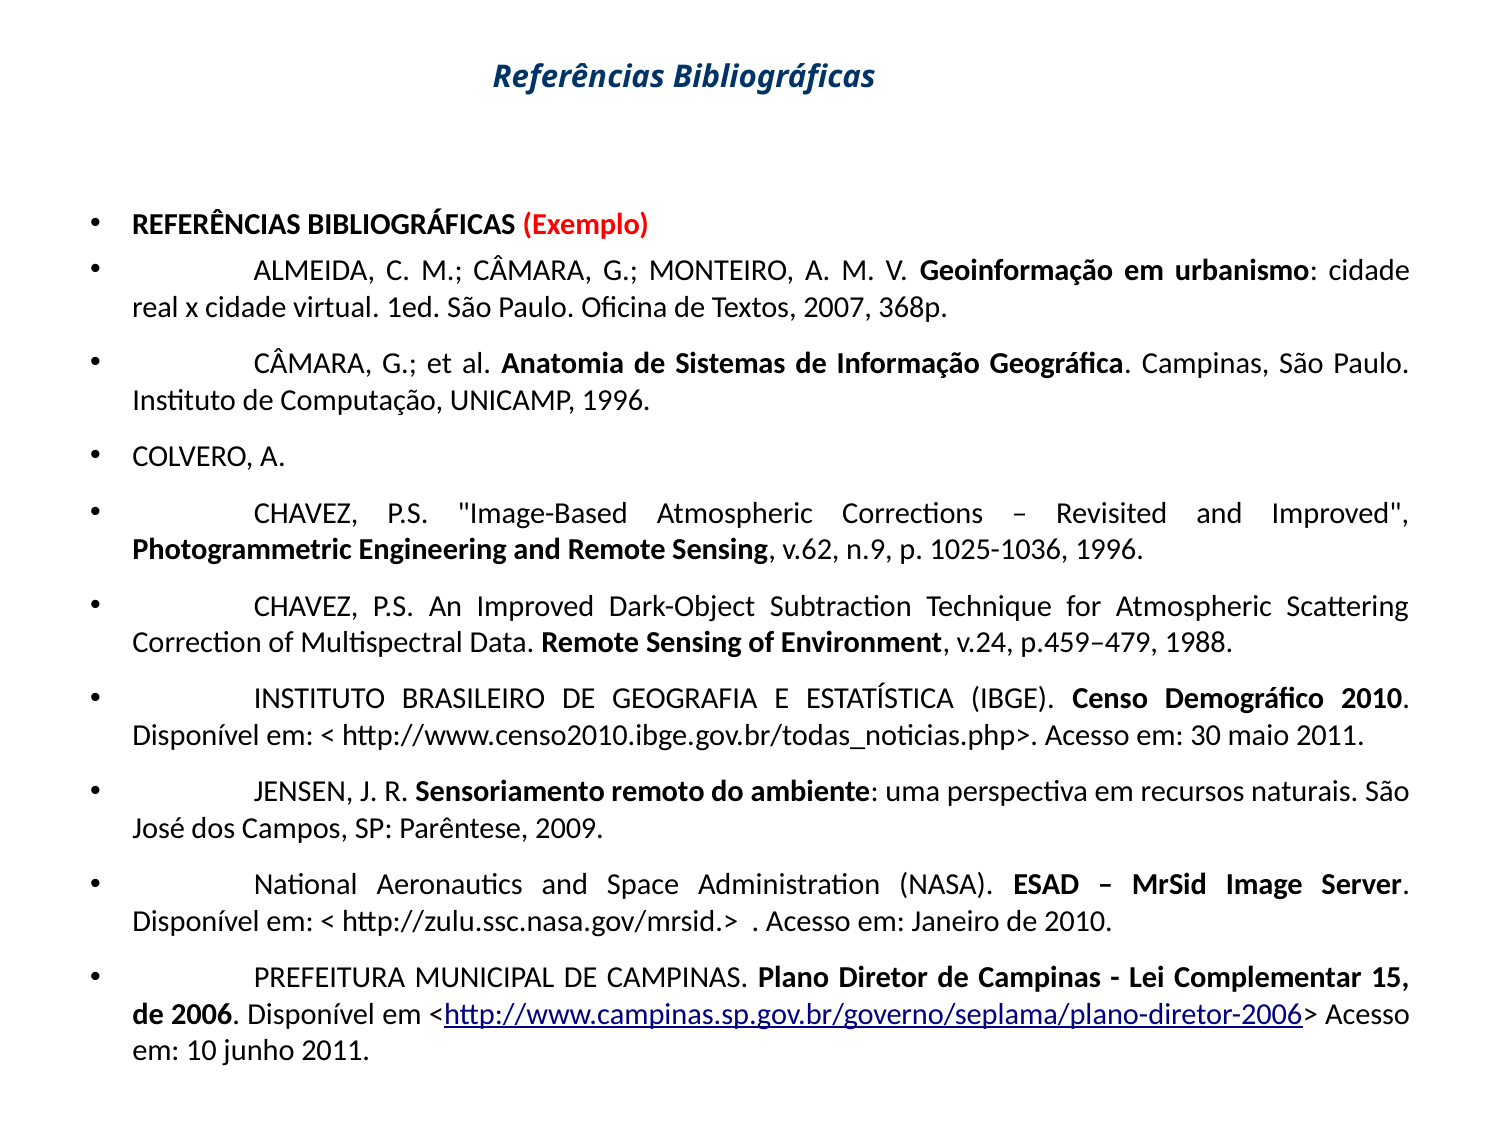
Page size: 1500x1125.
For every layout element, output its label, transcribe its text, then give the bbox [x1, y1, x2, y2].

list REFERÊNCIAS BIBLIOGRÁFICAS (Exemplo) ALMEIDA, C. M.; CÂMARA, G.; MONTEIRO, A. M. V. Geoinformação em urbanismo: cidade real x cidade virtual. 1ed. São Paulo. Oficina de Textos, 2007, 368p. CÂMARA, G.; et al. Anatomia de Sistemas de Informação Geográfica. Campinas, São Paulo. Instituto de Computação, UNICAMP, 1996. COLVERO, A. CHAVEZ, P.S. "Image-Based Atmospheric Corrections – Revisited and Improved", Photogrammetric Engineering and Remote Sensing, v.62, n.9, p. 1025-1036, 1996. CHAVEZ, P.S. An Improved Dark-Object Subtraction Technique for Atmospheric Scattering Correction of Multispectral Data. Remote Sensing of Environment, v.24, p.459–479, 1988. INSTITUTO BRASILEIRO DE GEOGRAFIA E ESTATÍSTICA (IBGE). Censo Demográfico 2010. Disponível em: < http://www.censo2010.ibge.gov.br/todas_noticias.php>. Acesso em: 30 maio 2011. JENSEN, J. R. Sensoriamento remoto do ambiente: uma perspectiva em recursos naturais. São José dos Campos, SP: Parêntese, 2009. National Aeronautics and Space Administration (NASA). ESAD – MrSid Image Server. Disponível em: < http://zulu.ssc.nasa.gov/mrsid.> . Acesso em: Janeiro de 2010. PREFEITURA MUNICIPAL DE CAMPINAS. Plano Diretor de Campinas - Lei Complementar 15, de 2006. Disponível em <http://www.campinas.sp.gov.br/governo/seplama/plano-diretor-2006> Acesso em: 10 junho 2011. [75, 196, 1425, 481]
title Referências Bibliográficas [9, 10, 1360, 140]
text_box [0, 481, 1500, 557]
list REFERÊNCIAS BIBLIOGRÁFICAS (Exemplo) ALMEIDA, C. M.; CÂMARA, G.; MONTEIRO, A. M. V. Geoinformação em urbanismo: cidade real x cidade virtual. 1ed. São Paulo. Oficina de Textos, 2007, 368p. CÂMARA, G.; et al. Anatomia de Sistemas de Informação Geográfica. Campinas, São Paulo. Instituto de Computação, UNICAMP, 1996. COLVERO, A. CHAVEZ, P.S. "Image-Based Atmospheric Corrections – Revisited and Improved", Photogrammetric Engineering and Remote Sensing, v.62, n.9, p. 1025-1036, 1996. CHAVEZ, P.S. An Improved Dark-Object Subtraction Technique for Atmospheric Scattering Correction of Multispectral Data. Remote Sensing of Environment, v.24, p.459–479, 1988. INSTITUTO BRASILEIRO DE GEOGRAFIA E ESTATÍSTICA (IBGE). Censo Demográfico 2010. Disponível em: < http://www.censo2010.ibge.gov.br/todas_noticias.php>. Acesso em: 30 maio 2011. JENSEN, J. R. Sensoriamento remoto do ambiente: uma perspectiva em recursos naturais. São José dos Campos, SP: Parêntese, 2009. National Aeronautics and Space Administration (NASA). ESAD – MrSid Image Server. Disponível em: < http://zulu.ssc.nasa.gov/mrsid.> . Acesso em: Janeiro de 2010. PREFEITURA MUNICIPAL DE CAMPINAS. Plano Diretor de Campinas - Lei Complementar 15, de 2006. Disponível em <http://www.campinas.sp.gov.br/governo/seplama/plano-diretor-2006> Acesso em: 10 junho 2011. [75, 557, 1425, 1094]
